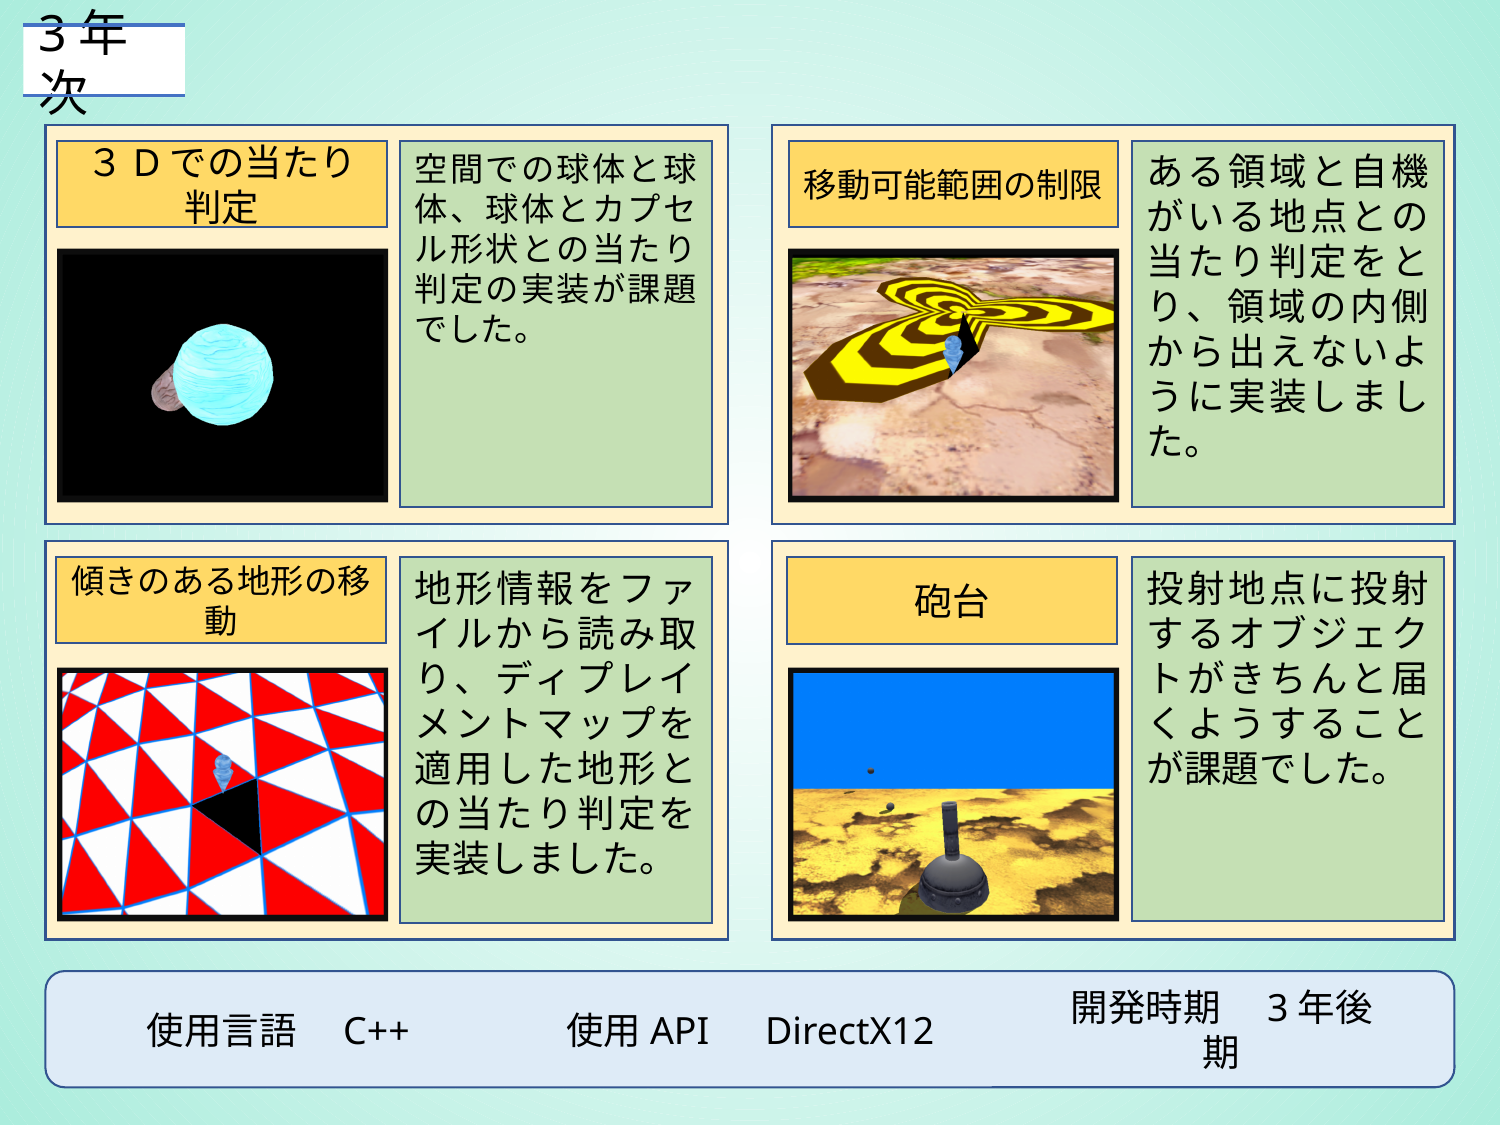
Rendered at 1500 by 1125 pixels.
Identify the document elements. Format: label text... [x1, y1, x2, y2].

picture [62, 254, 384, 496]
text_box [45, 971, 1455, 1088]
picture [62, 673, 384, 915]
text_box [45, 125, 1455, 940]
picture [792, 254, 1114, 496]
picture [793, 673, 1114, 915]
text_box 3年次 [23, 27, 185, 94]
